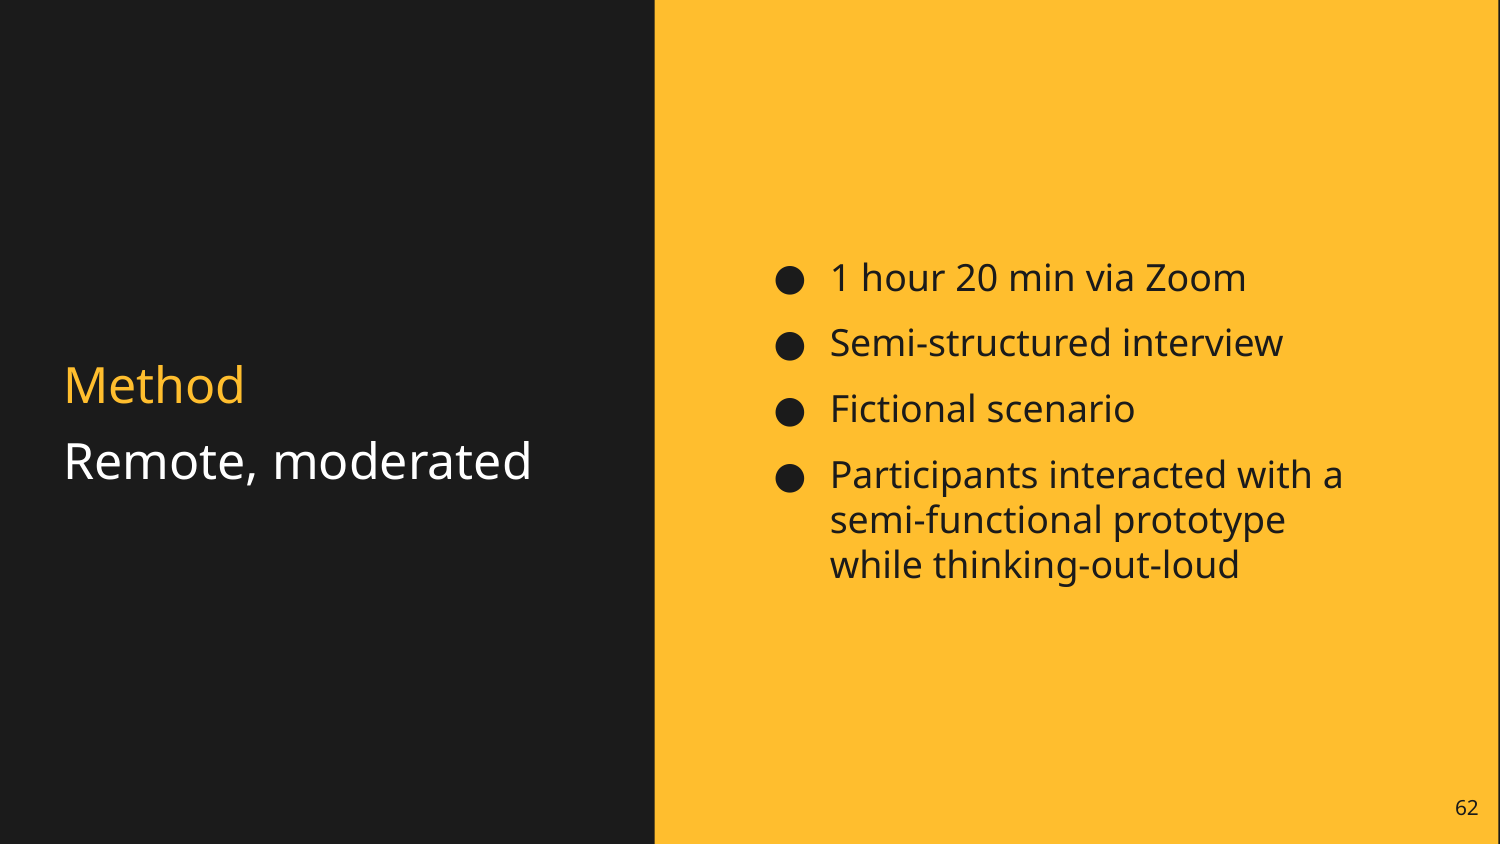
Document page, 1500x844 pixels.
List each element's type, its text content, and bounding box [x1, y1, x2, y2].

list 1 hour 20 min via Zoom Semi-structured interview Fictional scenario Participants interacted with a semi-functional prototype while thinking-out-loud [739, 64, 1404, 776]
slide_number 62 [1403, 779, 1494, 844]
list Remote, moderated [48, 418, 645, 776]
title Method [48, 110, 638, 418]
